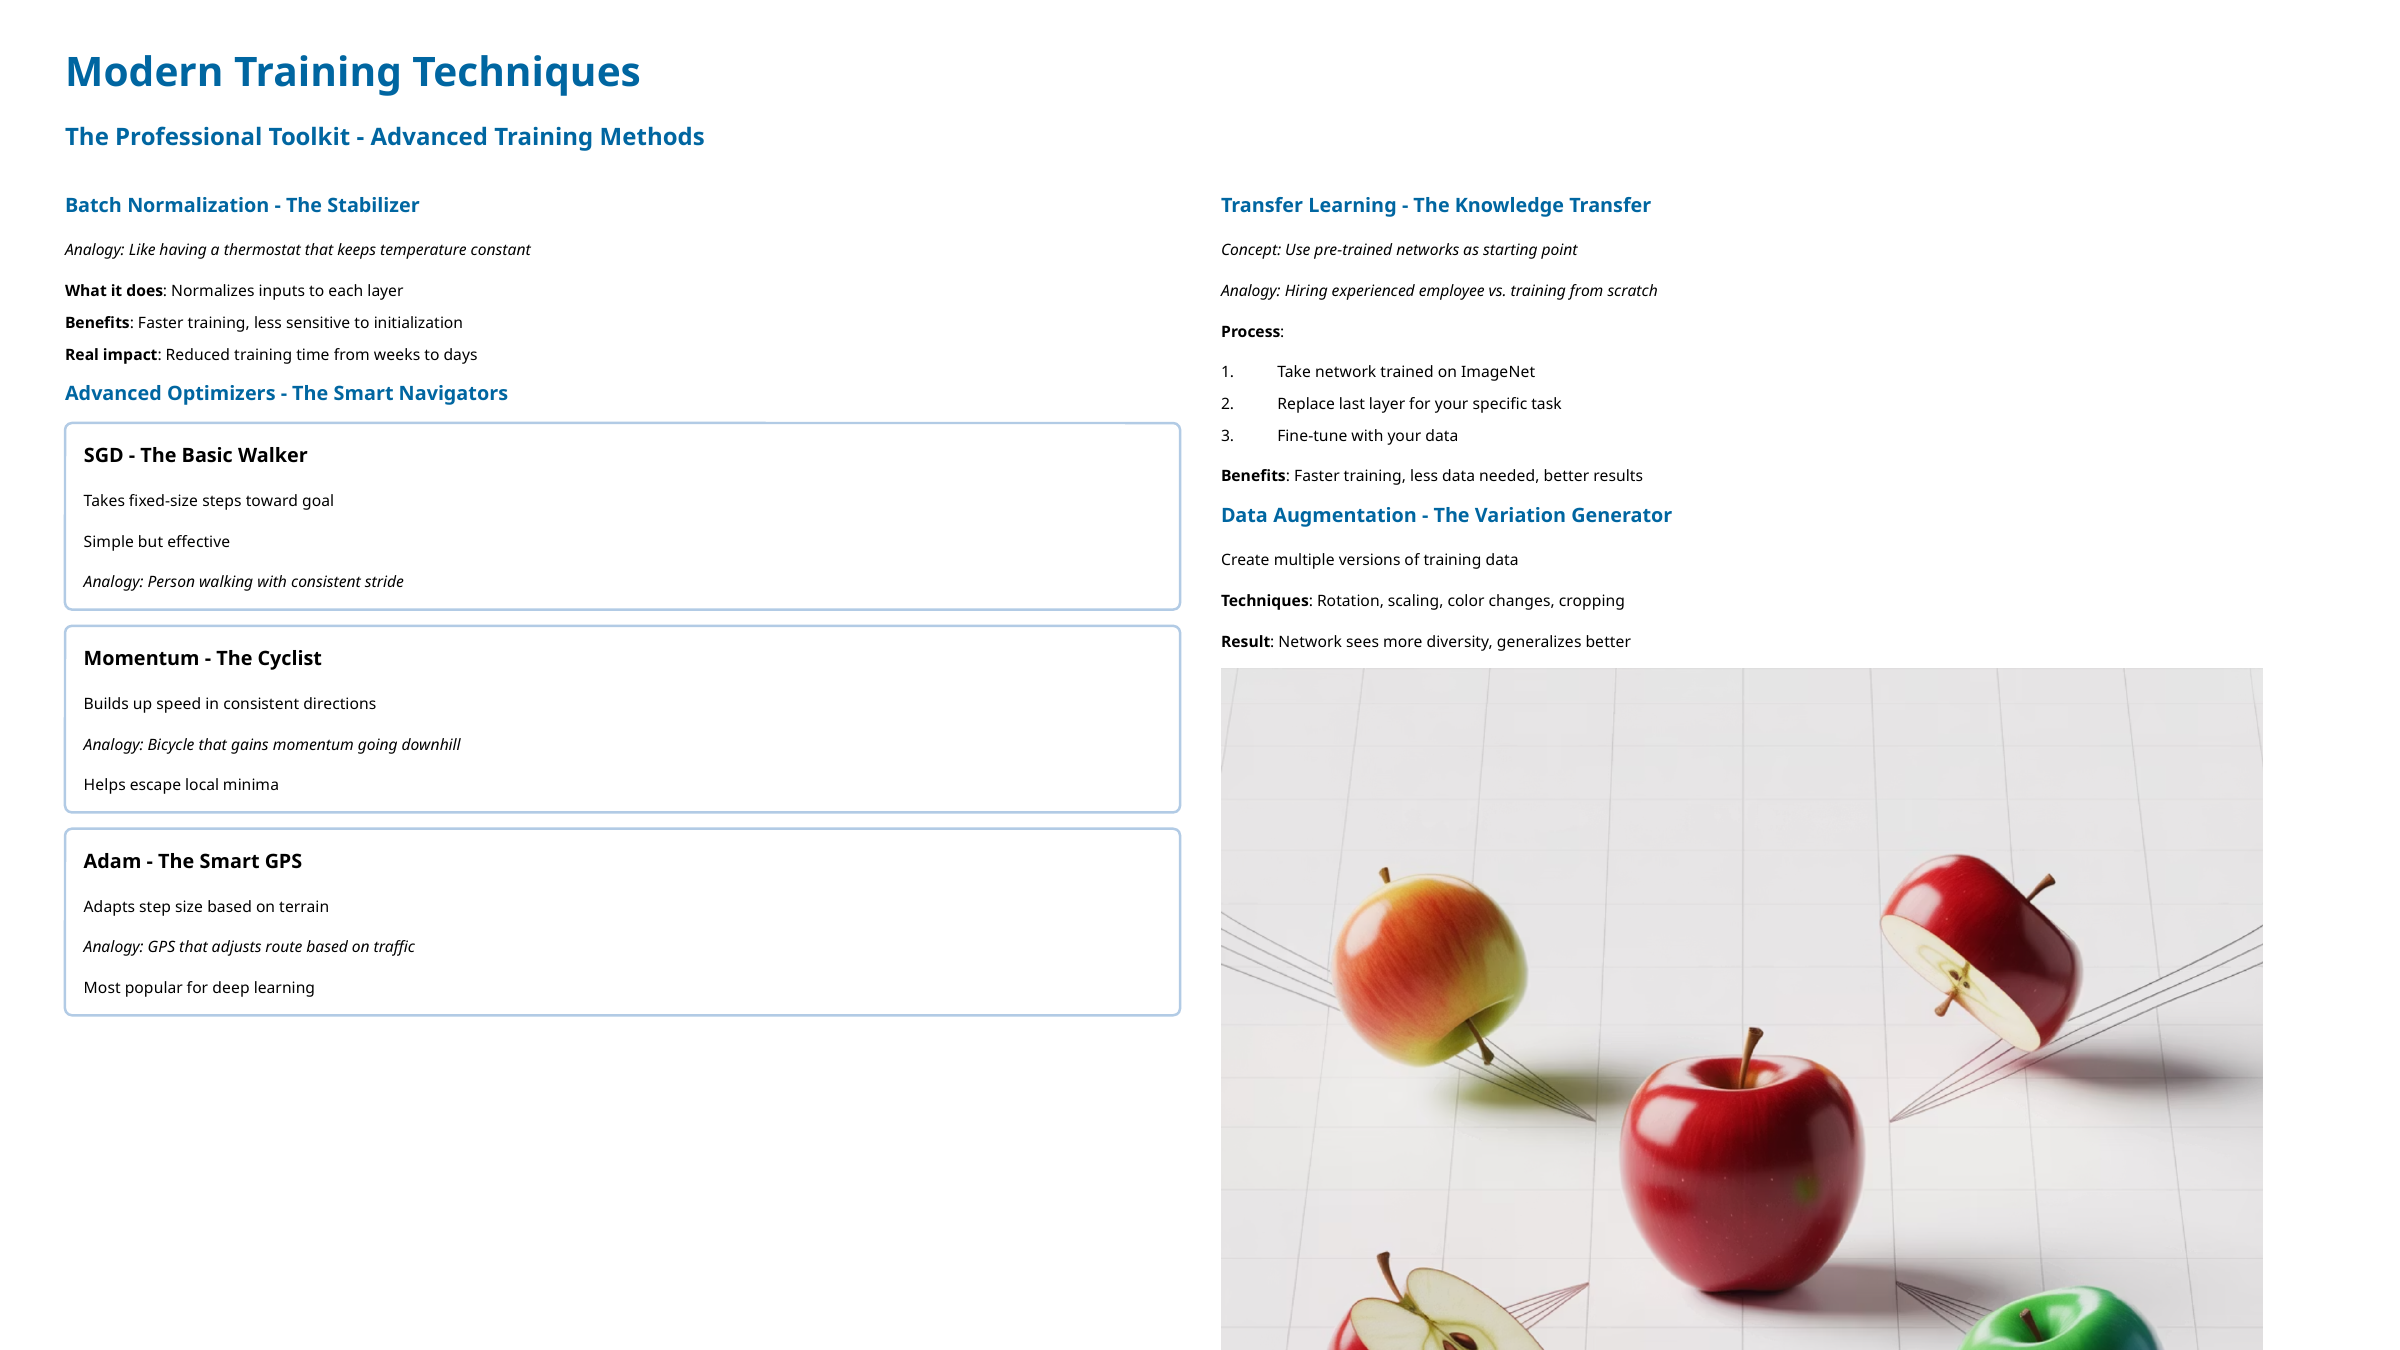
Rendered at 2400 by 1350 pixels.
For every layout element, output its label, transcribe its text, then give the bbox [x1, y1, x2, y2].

text_box Modern Training Techniques [65, 44, 597, 96]
text_box Transfer Learning - The Knowledge Transfer [1221, 191, 1639, 217]
text_box Analogy: Bicycle that gains momentum going downhill [83, 727, 1162, 754]
text_box Process: [1221, 314, 2337, 341]
text_box The Professional Toolkit - Advanced Training Methods [65, 120, 679, 151]
text_box What it does: Normalizes inputs to each layer [65, 273, 1181, 300]
text_box Builds up speed in consistent directions [83, 686, 1162, 713]
text_box Result: Network sees more diversity, generalizes better [1221, 624, 2337, 651]
text_box Data Augmentation - The Variation Generator [1221, 501, 1655, 527]
text_box Take network trained on ImageNet [1221, 354, 2337, 381]
text_box Fine-tune with your data [1221, 418, 2337, 445]
text_box Real impact: Reduced training time from weeks to days [65, 337, 1181, 364]
text_box [64, 625, 1181, 813]
text_box Batch Normalization - The Stabilizer [65, 191, 408, 217]
text_box Helps escape local minima [83, 767, 1162, 794]
text_box Analogy: Like having a thermostat that keeps temperature constant [65, 232, 1181, 259]
text_box Analogy: GPS that adjusts route based on traffic [83, 929, 1162, 956]
text_box Analogy: Person walking with consistent stride [83, 564, 1162, 591]
text_box Most popular for deep learning [83, 970, 1162, 997]
picture [1220, 668, 2263, 1350]
text_box Simple but effective [83, 524, 1162, 551]
text_box Techniques: Rotation, scaling, color changes, cropping [1221, 583, 2337, 610]
text_box Analogy: Hiring experienced employee vs. training from scratch [1221, 273, 2337, 300]
text_box Momentum - The Cyclist [83, 644, 315, 671]
text_box Advanced Optimizers - The Smart Navigators [65, 379, 494, 405]
text_box Create multiple versions of training data [1221, 543, 2337, 569]
text_box Concept: Use pre-trained networks as starting point [1221, 232, 2337, 259]
text_box Adapts step size based on terrain [83, 889, 1162, 916]
text_box Adam - The Smart GPS [83, 847, 306, 873]
text_box Takes fixed-size steps toward goal [83, 483, 1162, 510]
text_box Replace last layer for your specific task [1221, 386, 2337, 413]
text_box SGD - The Basic Walker [83, 441, 312, 468]
text_box Benefits: Faster training, less data needed, better results [1221, 458, 2337, 485]
text_box [64, 422, 1181, 610]
text_box [64, 828, 1181, 1016]
text_box Benefits: Faster training, less sensitive to initialization [65, 305, 1181, 332]
